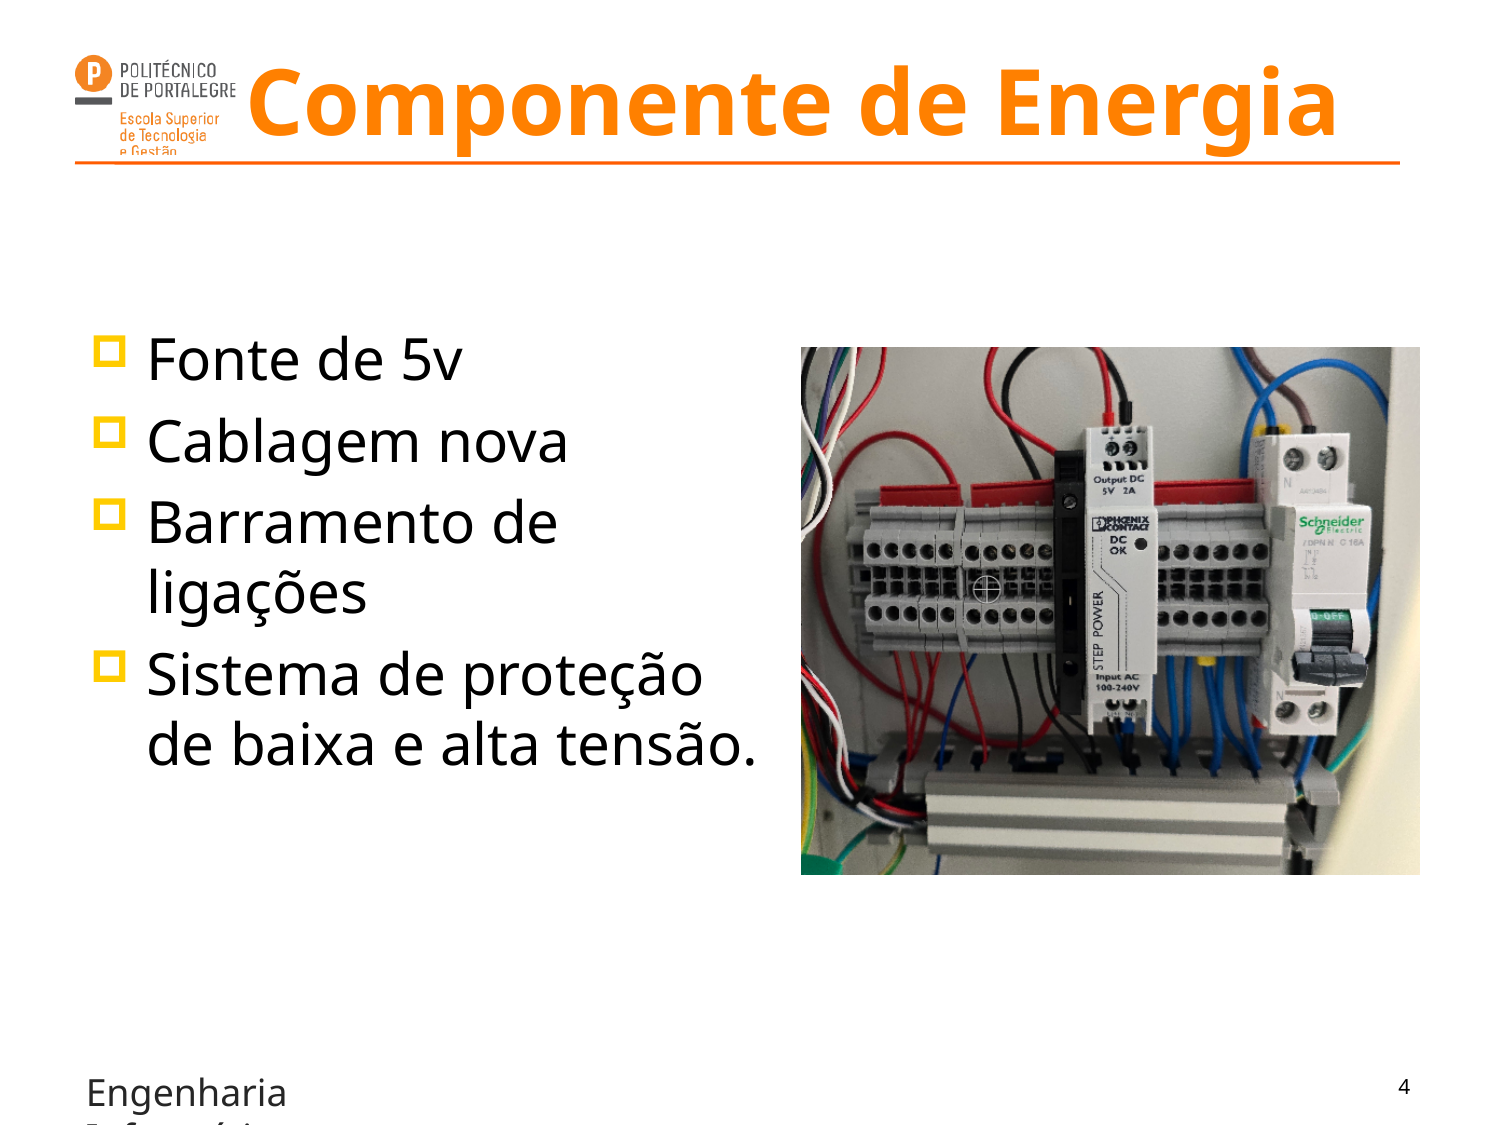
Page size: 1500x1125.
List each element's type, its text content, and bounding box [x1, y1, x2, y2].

slide_number 4 [1074, 1065, 1426, 1120]
title Componente de Energia [229, 45, 1448, 162]
list Fonte de 5v Cablagem nova Barramento de ligações Sistema de proteção de baixa e alta tensão. [74, 314, 786, 1006]
picture [801, 347, 1420, 875]
